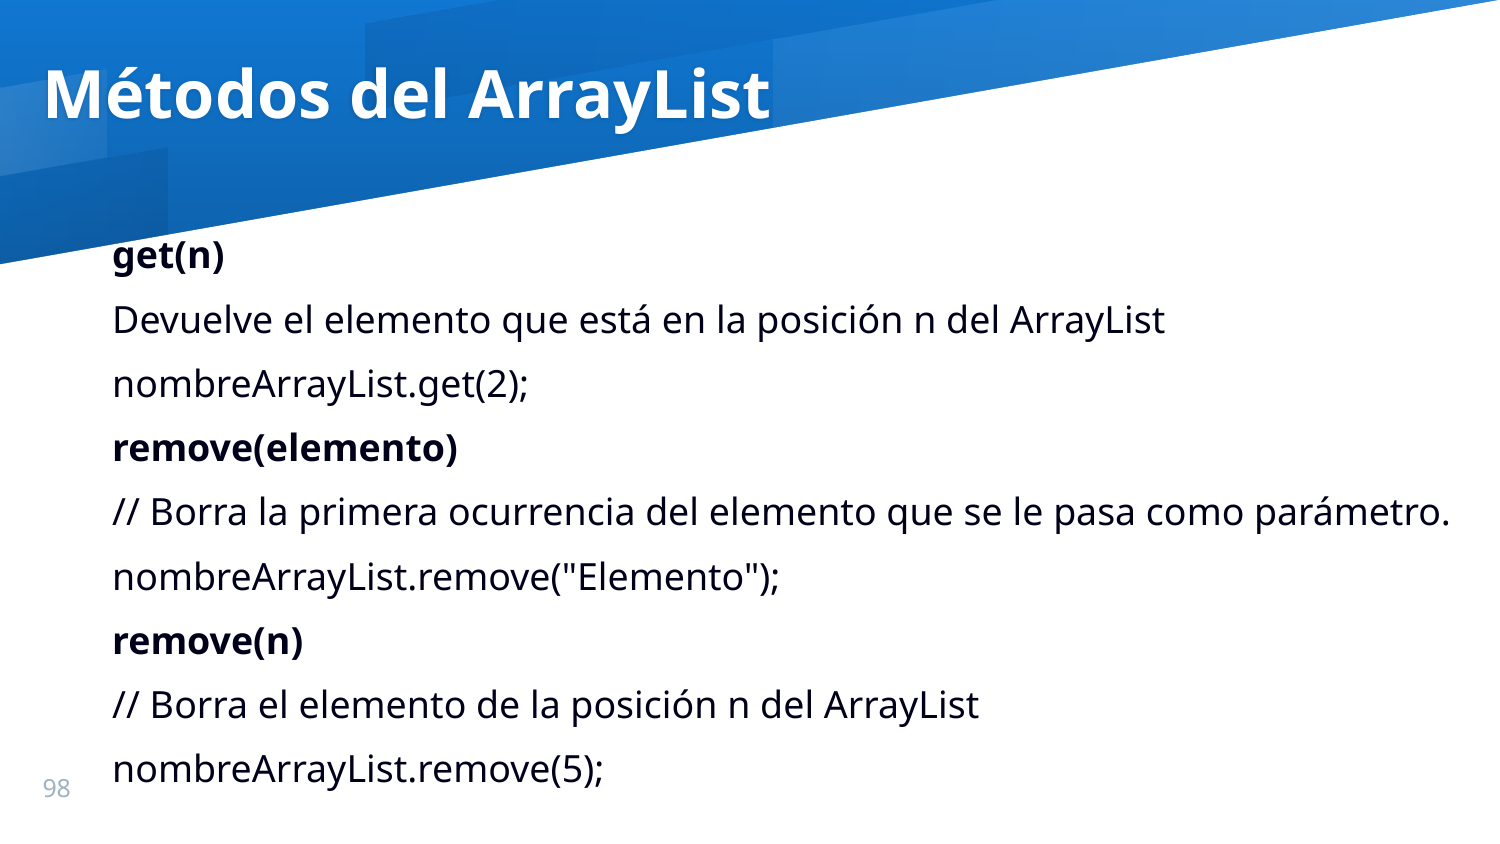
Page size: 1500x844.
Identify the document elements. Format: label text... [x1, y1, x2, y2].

slide_number 98 [42, 766, 122, 807]
list get(n) Devuelve el elemento que está en la posición n del ArrayList nombreArrayList.get(2); remove(elemento) // Borra la primera ocurrencia del elemento que se le pasa como parámetro. nombreArrayList.remove("Elemento"); remove(n) // Borra el elemento de la posición n del ArrayList nombreArrayList.remove(5); [112, 224, 1475, 760]
title Métodos del ArrayList [42, 10, 1101, 173]
